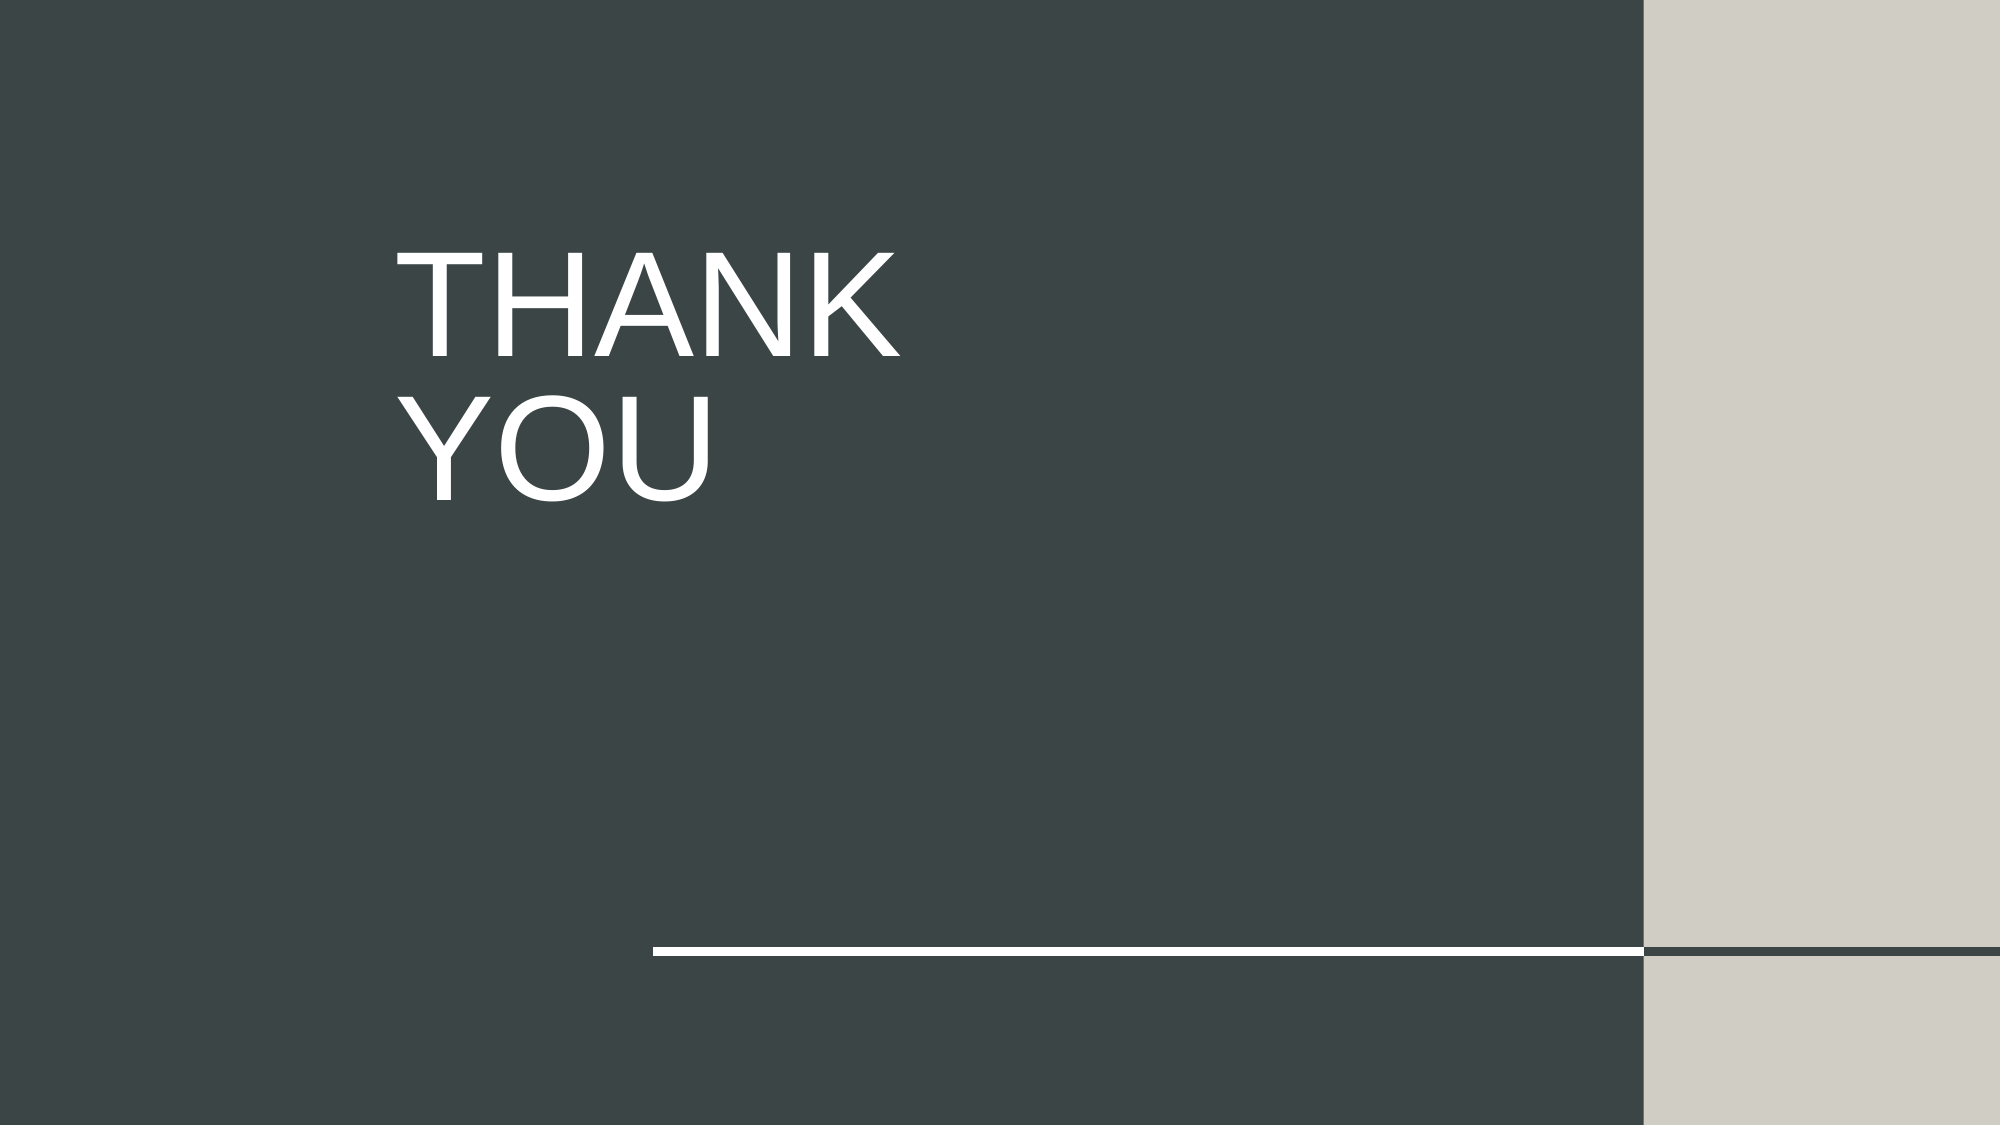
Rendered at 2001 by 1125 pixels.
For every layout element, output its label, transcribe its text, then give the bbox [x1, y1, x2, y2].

title Thank You [379, 233, 1475, 514]
